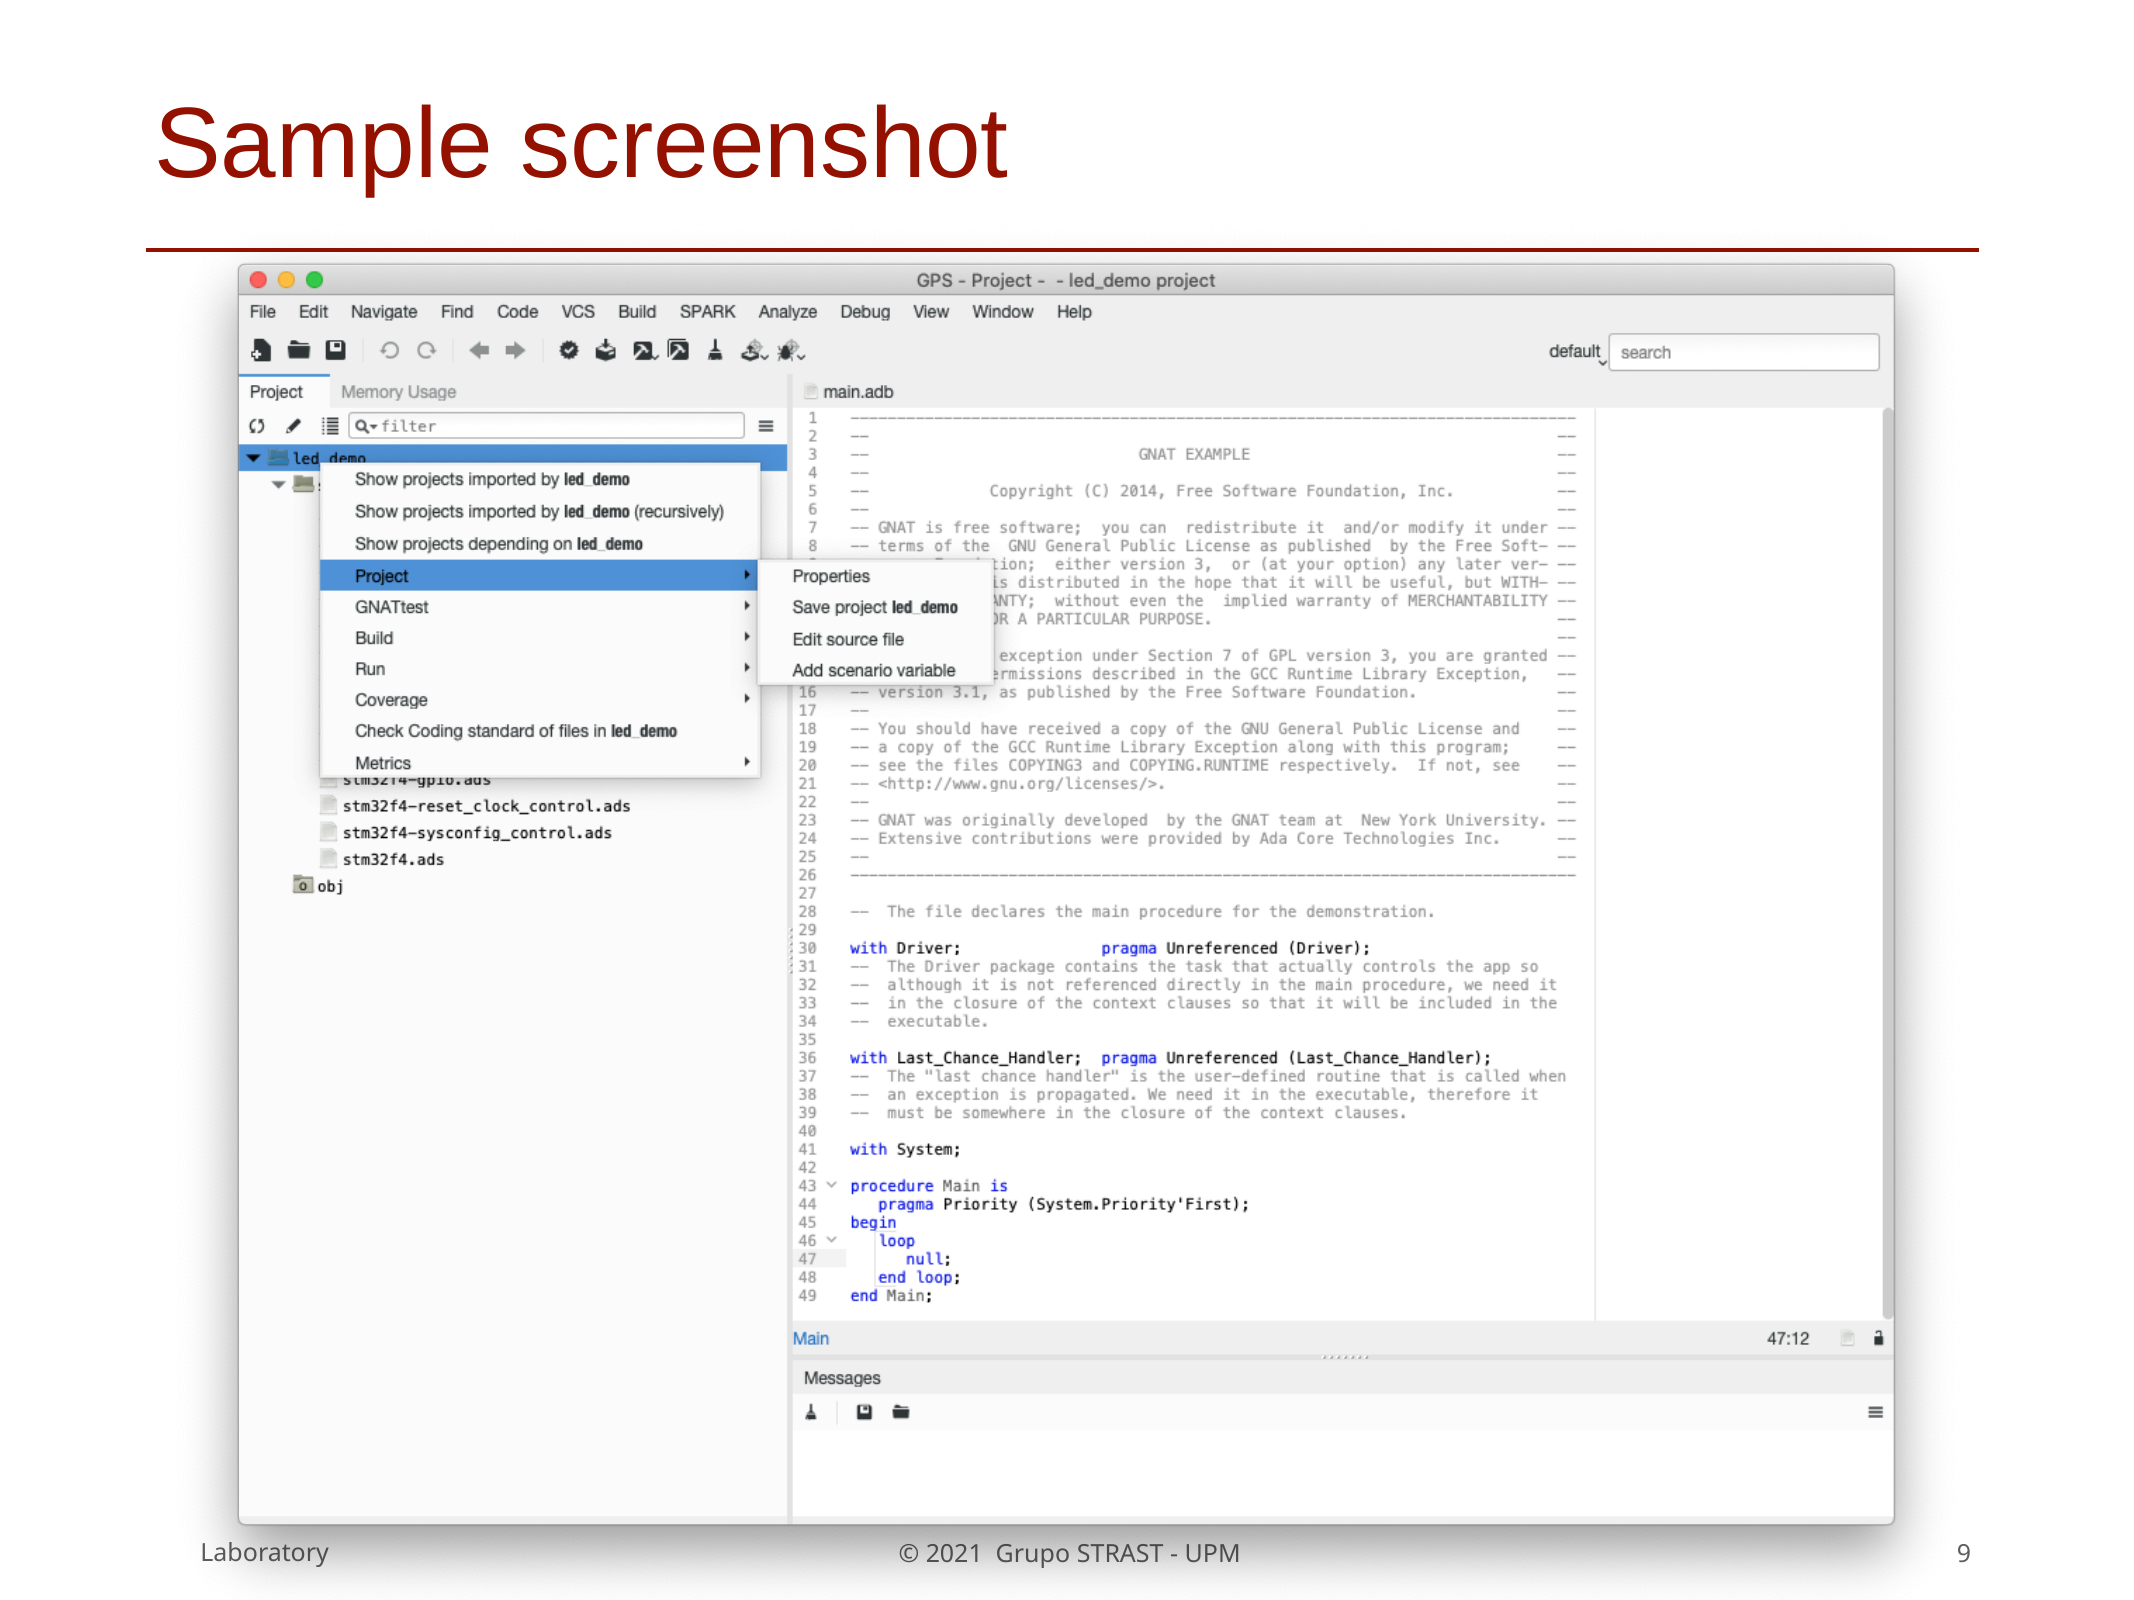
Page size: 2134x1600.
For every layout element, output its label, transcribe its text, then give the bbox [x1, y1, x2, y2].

picture [160, 211, 1973, 1600]
title Sample screenshot [145, 32, 1980, 243]
